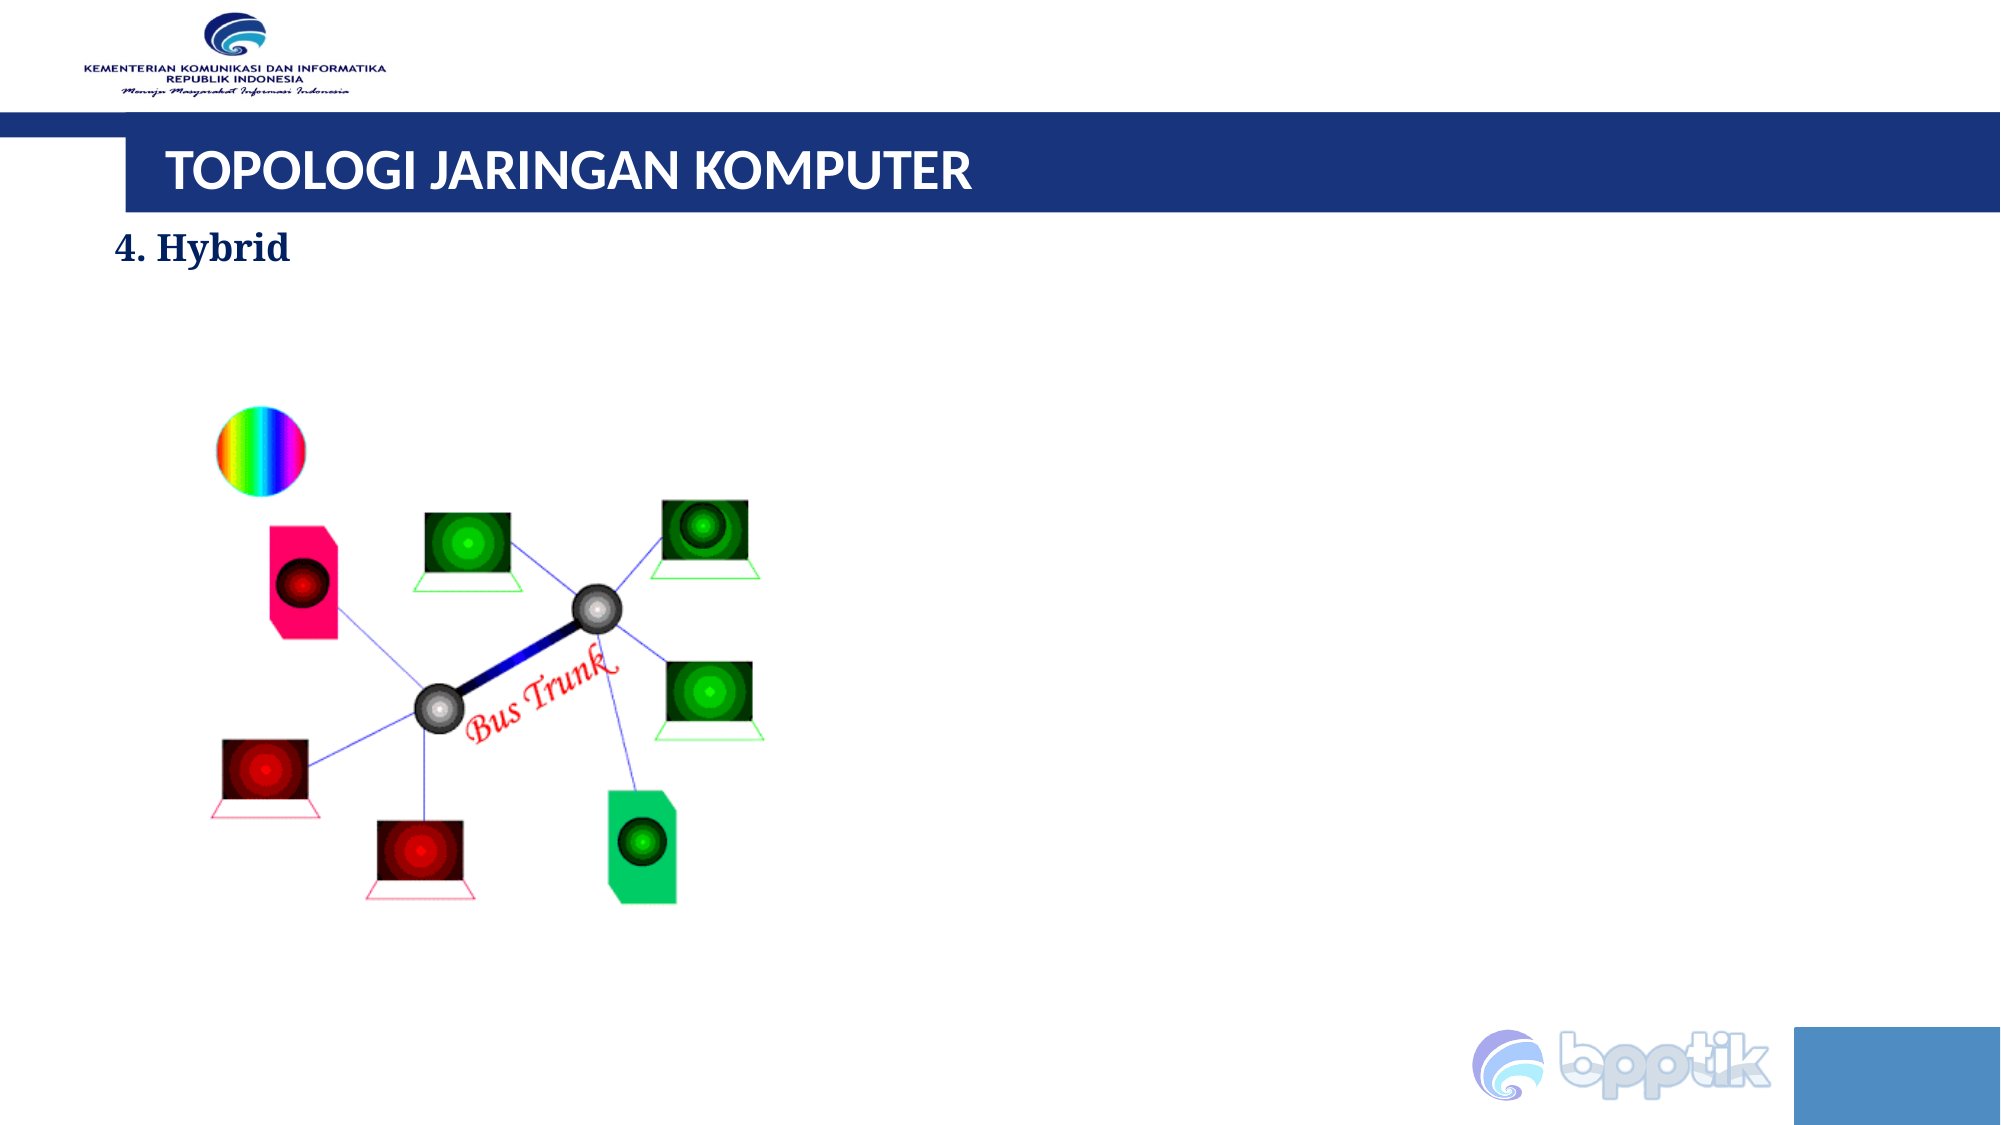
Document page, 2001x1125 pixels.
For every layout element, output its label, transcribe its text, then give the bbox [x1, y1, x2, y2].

picture [66, 5, 399, 100]
list 4. Hybrid [99, 224, 1901, 1038]
picture [196, 396, 776, 925]
title TOPOLOGI JARINGAN KOMPUTER [149, 119, 1934, 213]
picture [1472, 1038, 1772, 1101]
